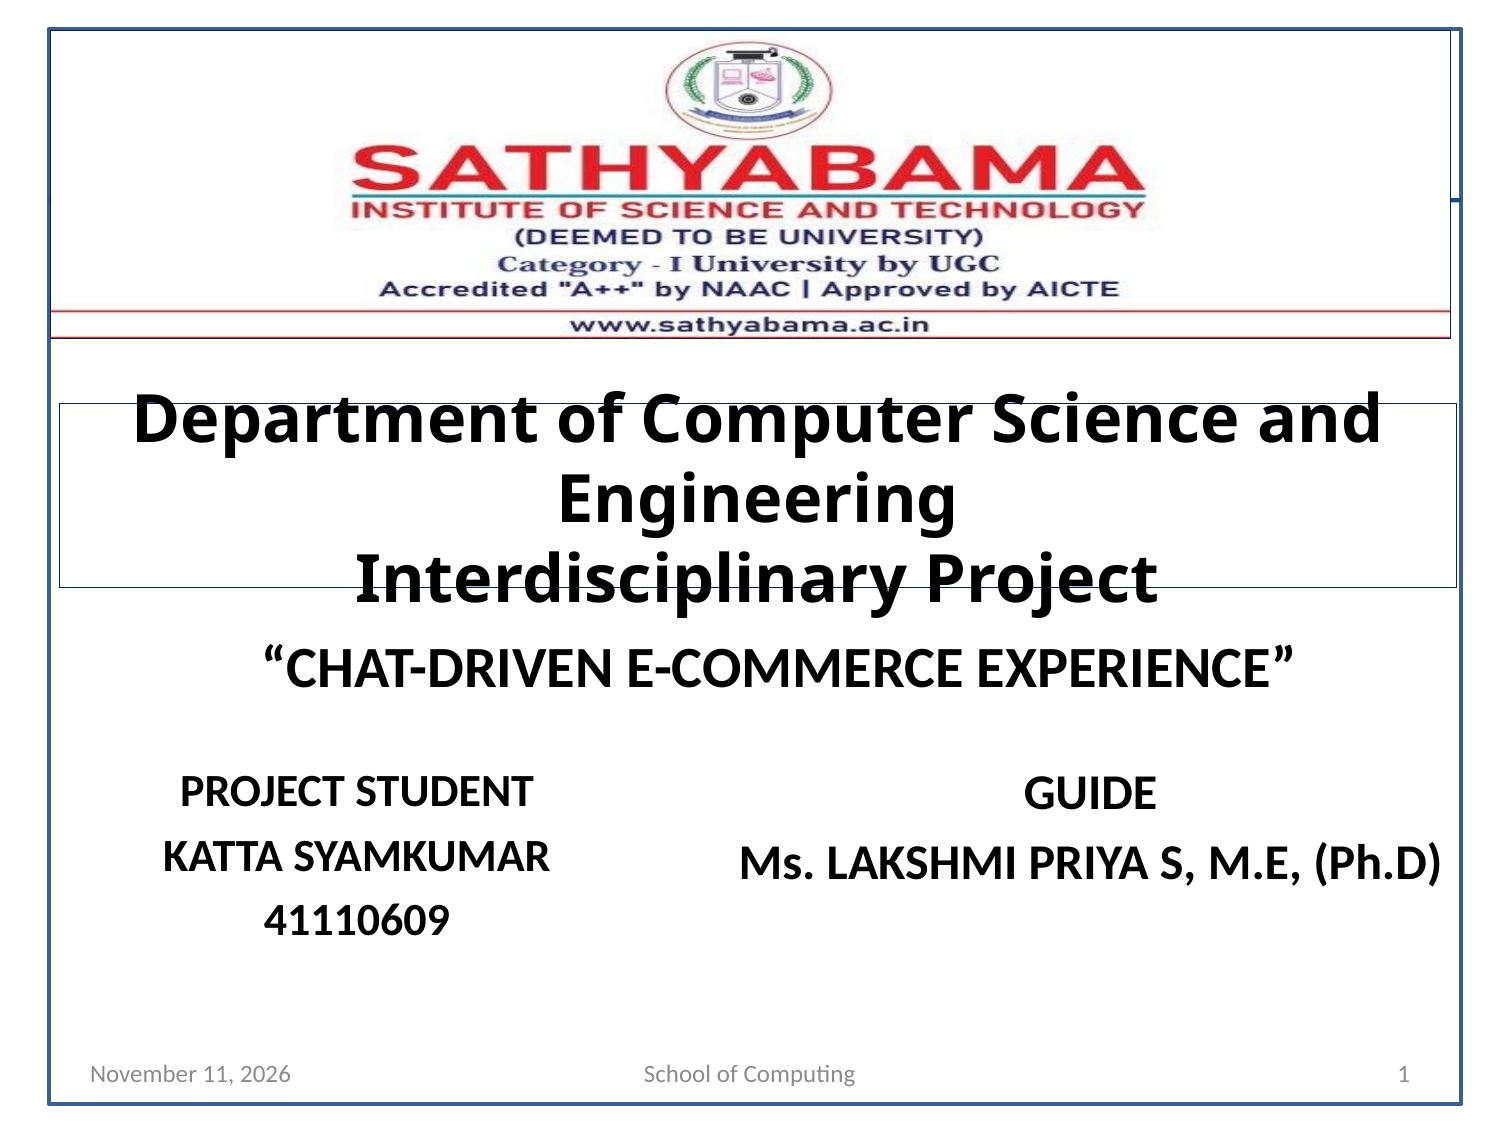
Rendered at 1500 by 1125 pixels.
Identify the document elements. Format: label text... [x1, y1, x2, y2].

picture [49, 29, 1451, 339]
slide_number 1 [1074, 1042, 1425, 1103]
footer School of Computing [512, 1042, 988, 1103]
text_box GUIDE Ms. LAKSHMI PRIYA S, M.E, (Ph.D) [712, 752, 1469, 953]
text_box Department of Computer Science and Engineering Interdisciplinary Project [59, 403, 1457, 588]
title “CHAT-DRIVEN E-COMMERCE EXPERIENCE” [135, 614, 1423, 714]
subtitle PROJECT STUDENT KATTA SYAMKUMAR 41110609 [37, 753, 677, 954]
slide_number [75, 1042, 425, 1103]
